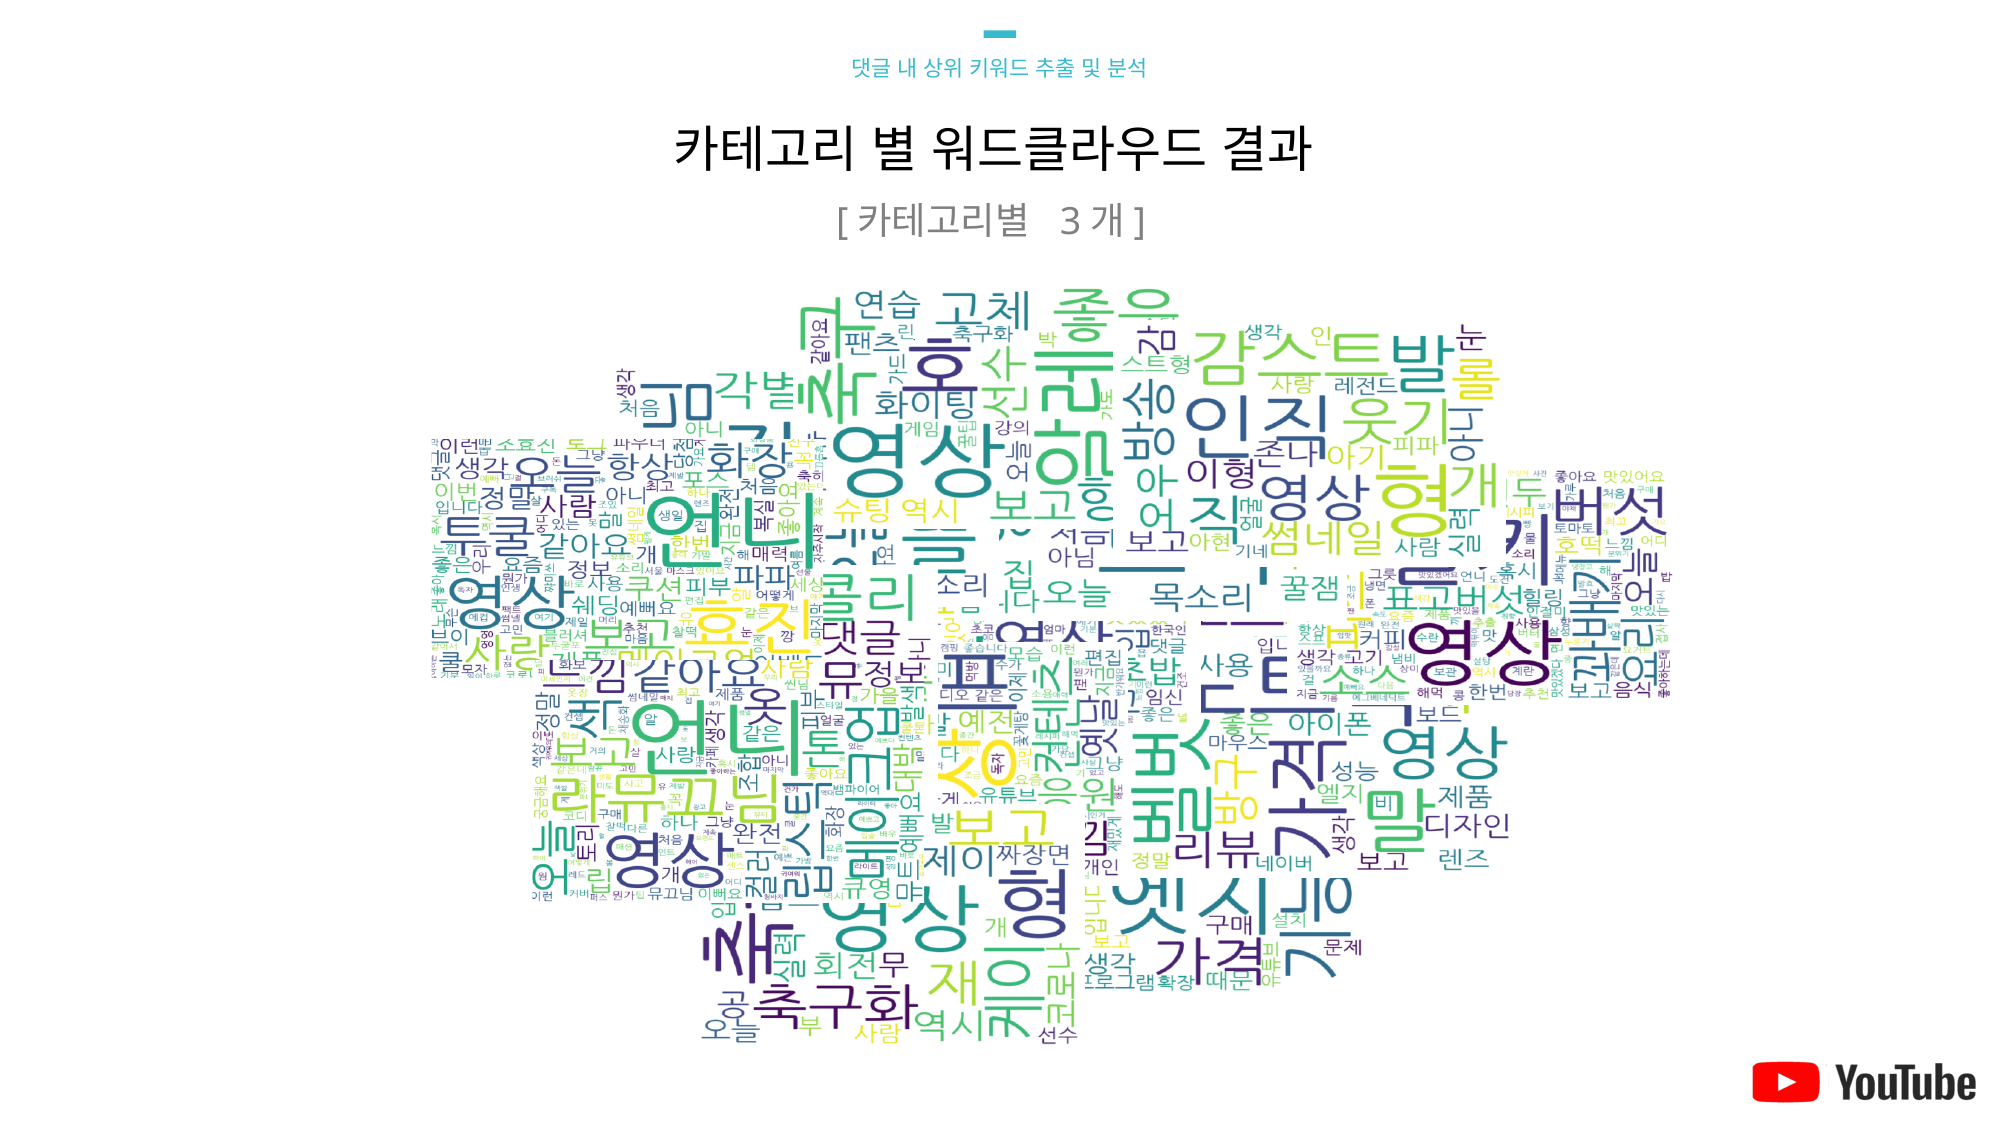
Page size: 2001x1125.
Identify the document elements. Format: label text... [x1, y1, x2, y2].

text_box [1726, 1041, 2000, 1125]
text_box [431, 285, 1680, 1057]
text_box 댓글 내 상위 키워드 추출 및 분석 [780, 47, 1220, 89]
text_box [카테고리별 3개] [821, 189, 1171, 250]
text_box 카테고리 별 워드클라우드 결과 [658, 110, 1329, 185]
text_box [983, 29, 1017, 39]
